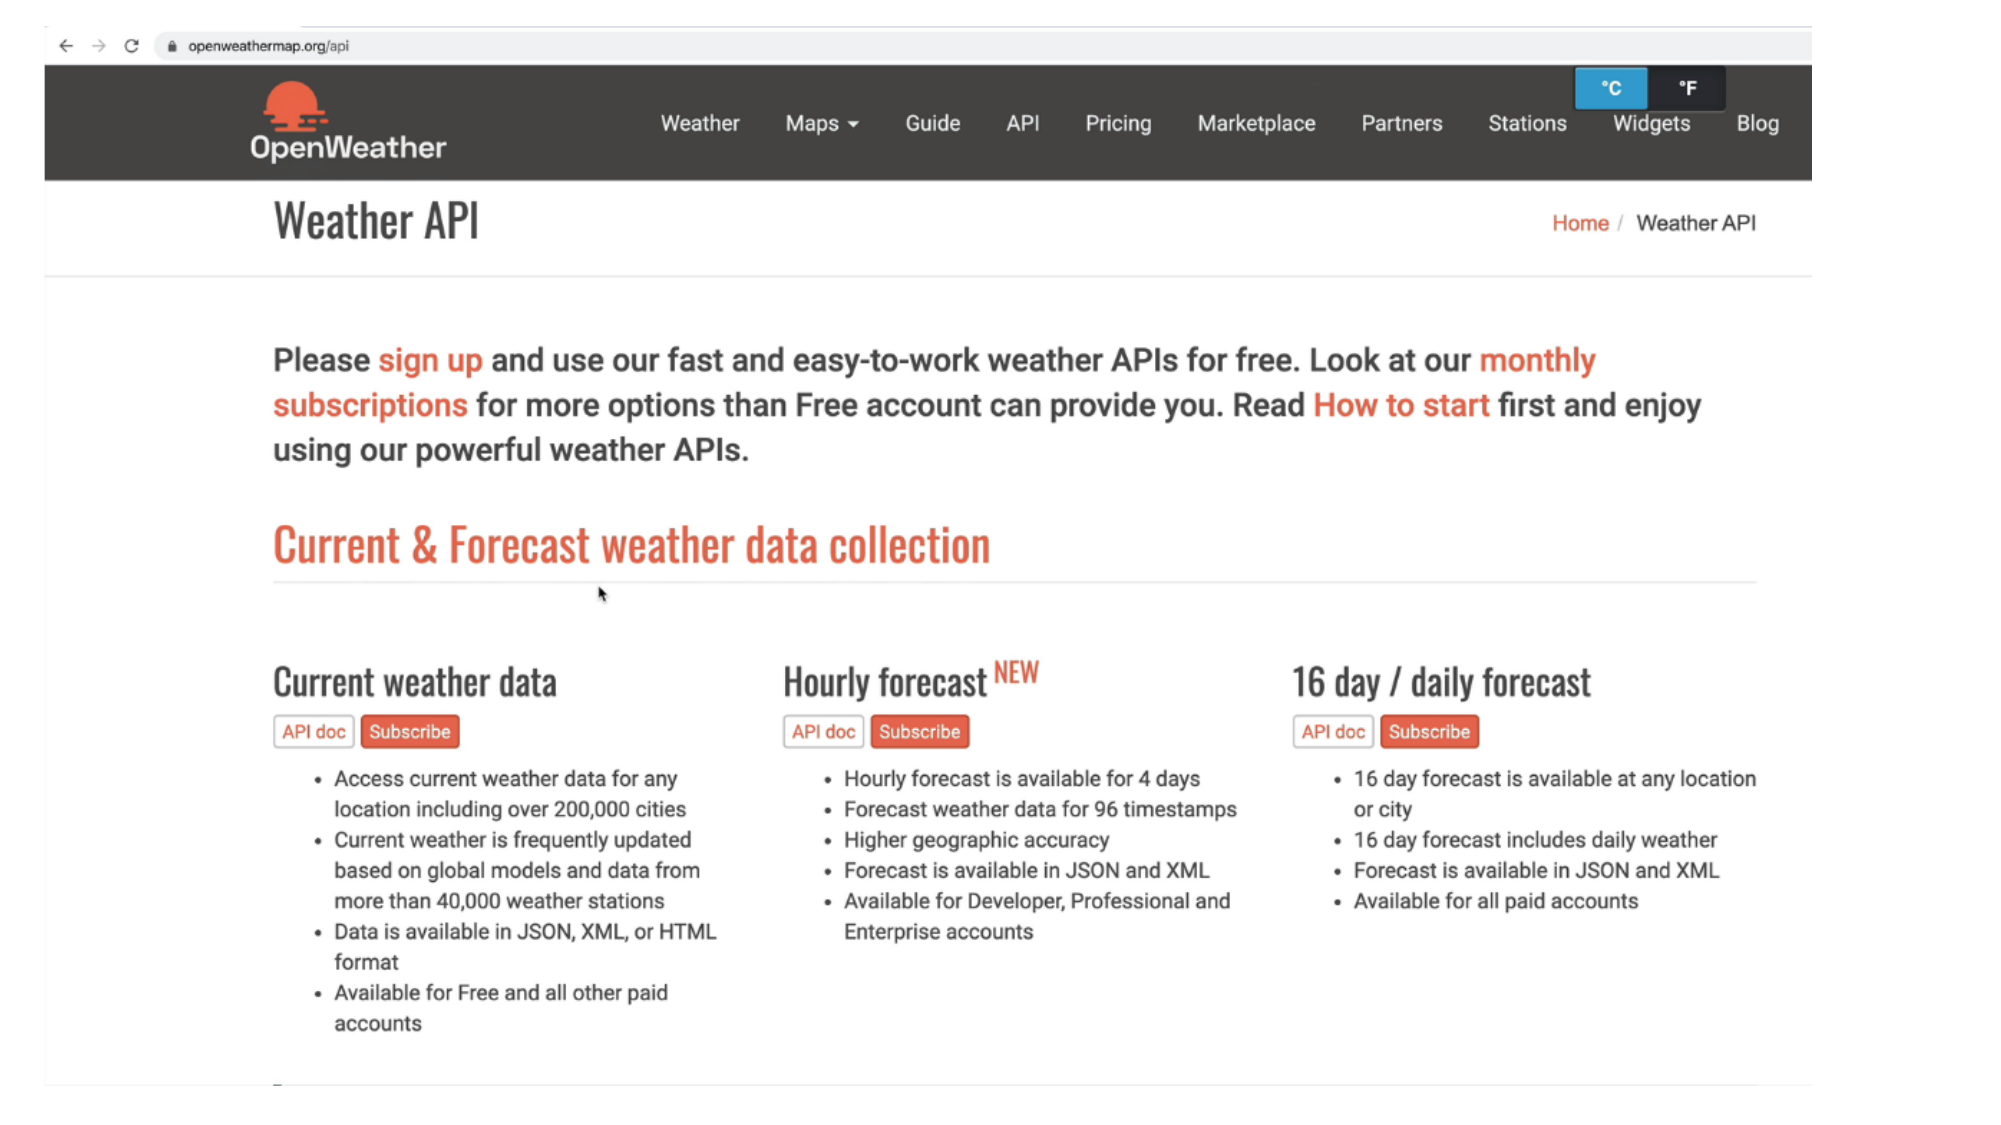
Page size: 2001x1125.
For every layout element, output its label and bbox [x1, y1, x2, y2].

picture [44, 26, 1812, 1086]
